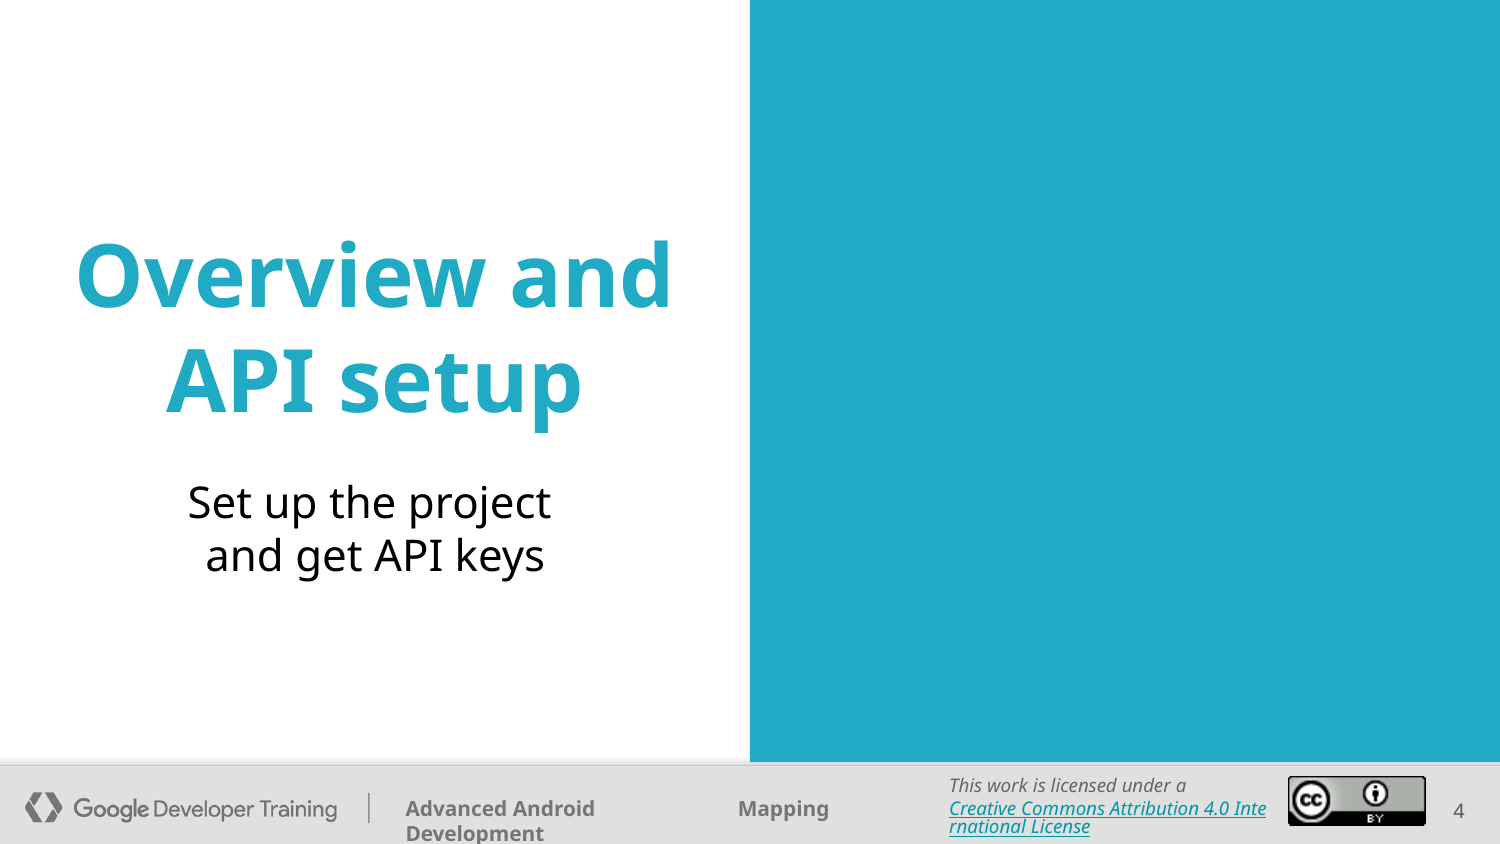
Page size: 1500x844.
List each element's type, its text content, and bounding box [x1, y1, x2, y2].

title Overview and API setup [43, 202, 708, 446]
slide_number ‹#› [1389, 777, 1480, 842]
picture [0, 0, 1500, 844]
subtitle Set up the project and get API keys [43, 459, 708, 663]
